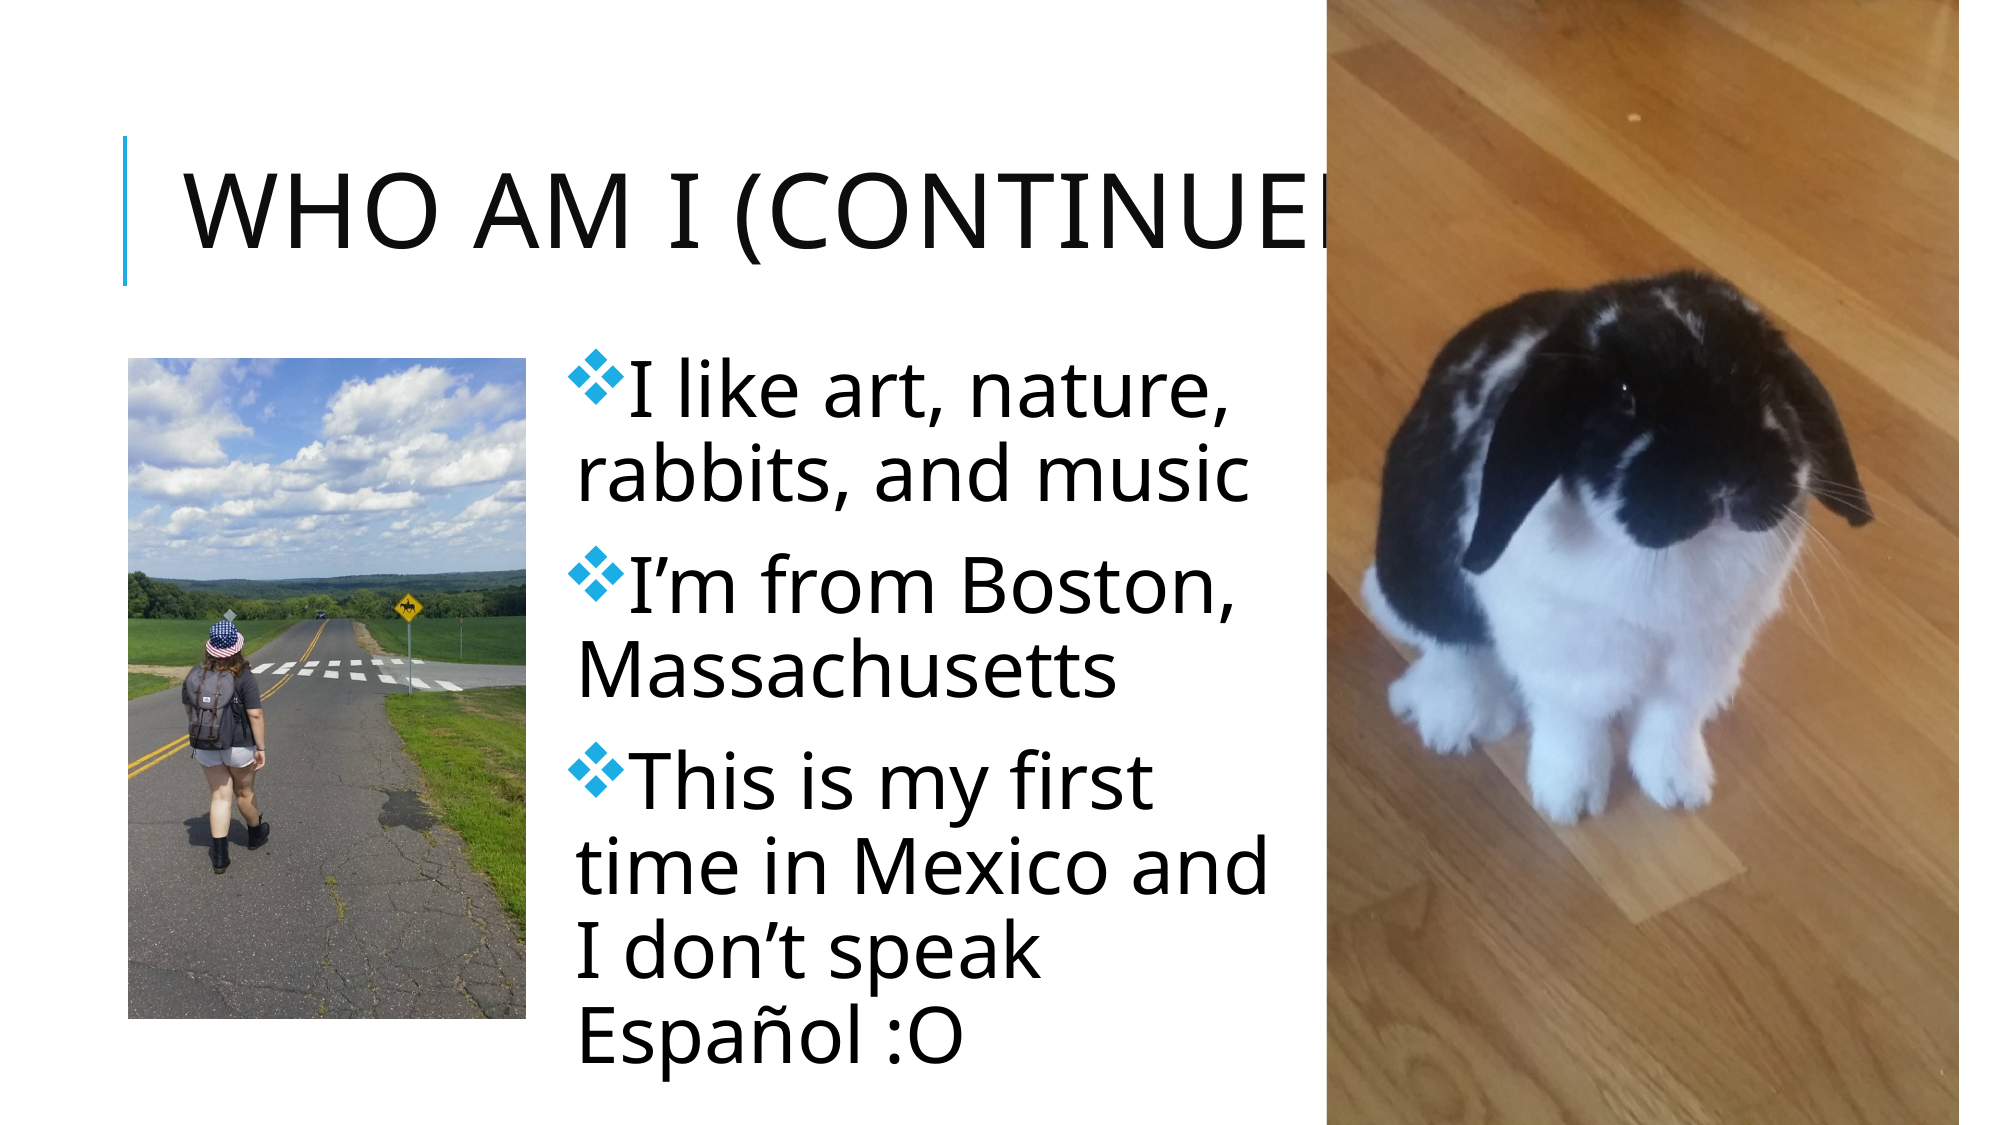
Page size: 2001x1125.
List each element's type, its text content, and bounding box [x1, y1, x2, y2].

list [128, 358, 526, 1019]
text_box I like art, nature, rabbits, and music I’m from Boston, Massachusetts This is my first time in Mexico and I don’t speak Español :O [554, 341, 1300, 1097]
title Who Am I (continued) [168, 96, 1326, 342]
picture [1079, 1, 2000, 1125]
